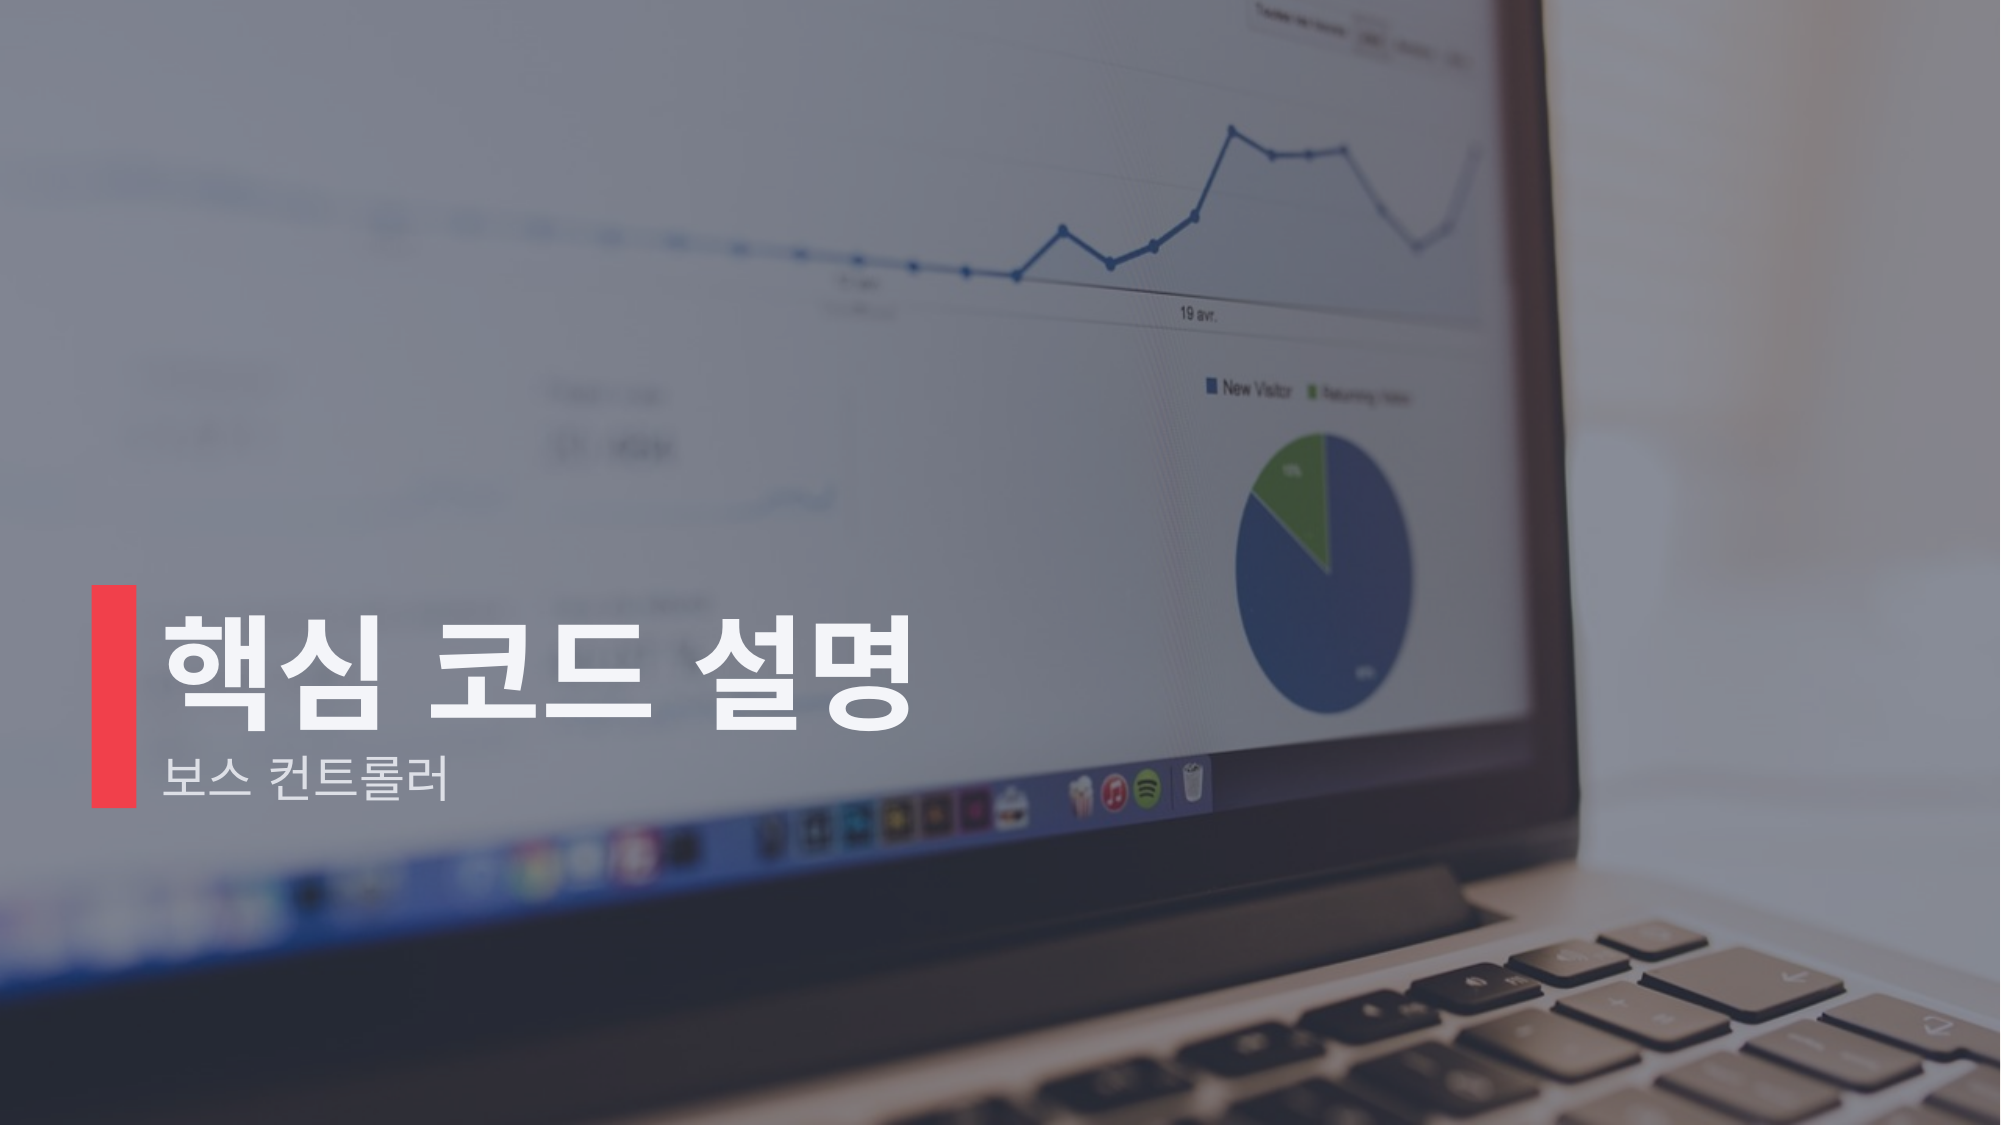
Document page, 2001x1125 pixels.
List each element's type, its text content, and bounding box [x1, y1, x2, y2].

title 핵심 코드 설명 [146, 591, 1490, 746]
list 보스 컨트롤러 [146, 746, 1490, 802]
